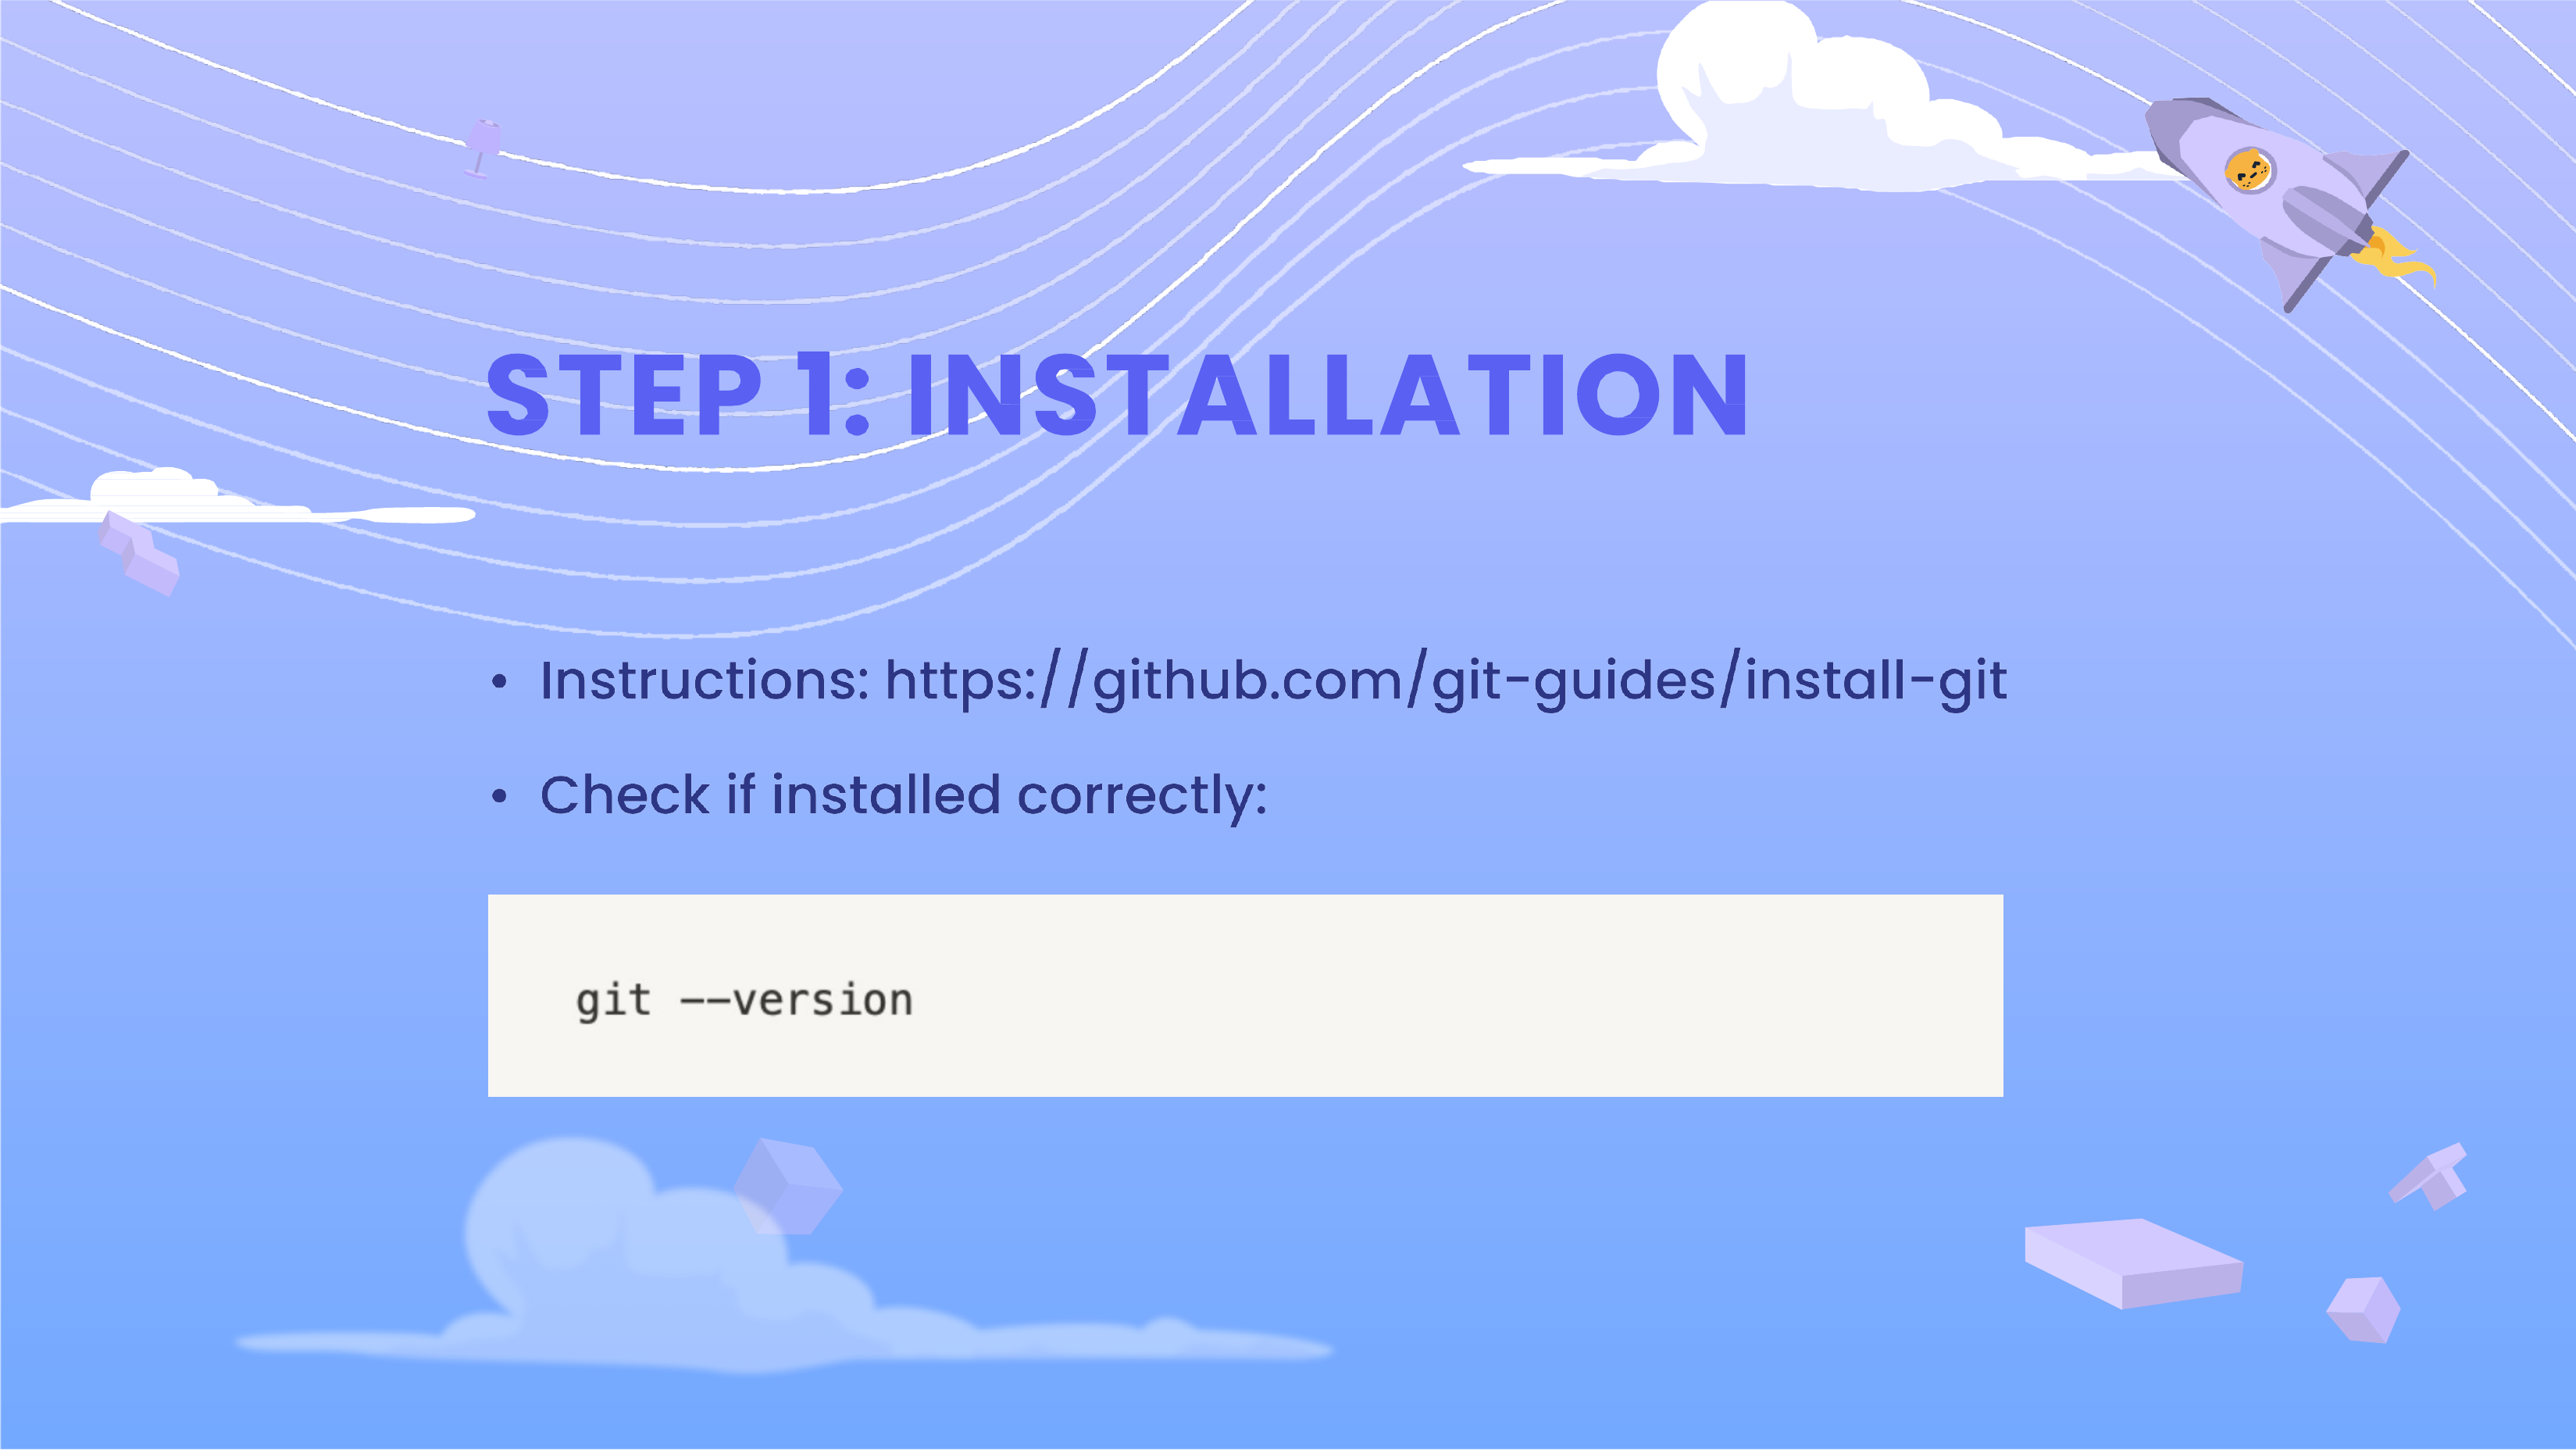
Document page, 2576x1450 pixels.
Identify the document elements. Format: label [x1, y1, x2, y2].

text_box [0, 0, 2576, 652]
text_box [2388, 1141, 2467, 1212]
picture [0, 648, 2576, 1449]
text_box [462, 119, 501, 180]
text_box [2024, 1218, 2245, 1311]
text_box [97, 509, 180, 598]
text_box [2325, 1277, 2402, 1345]
